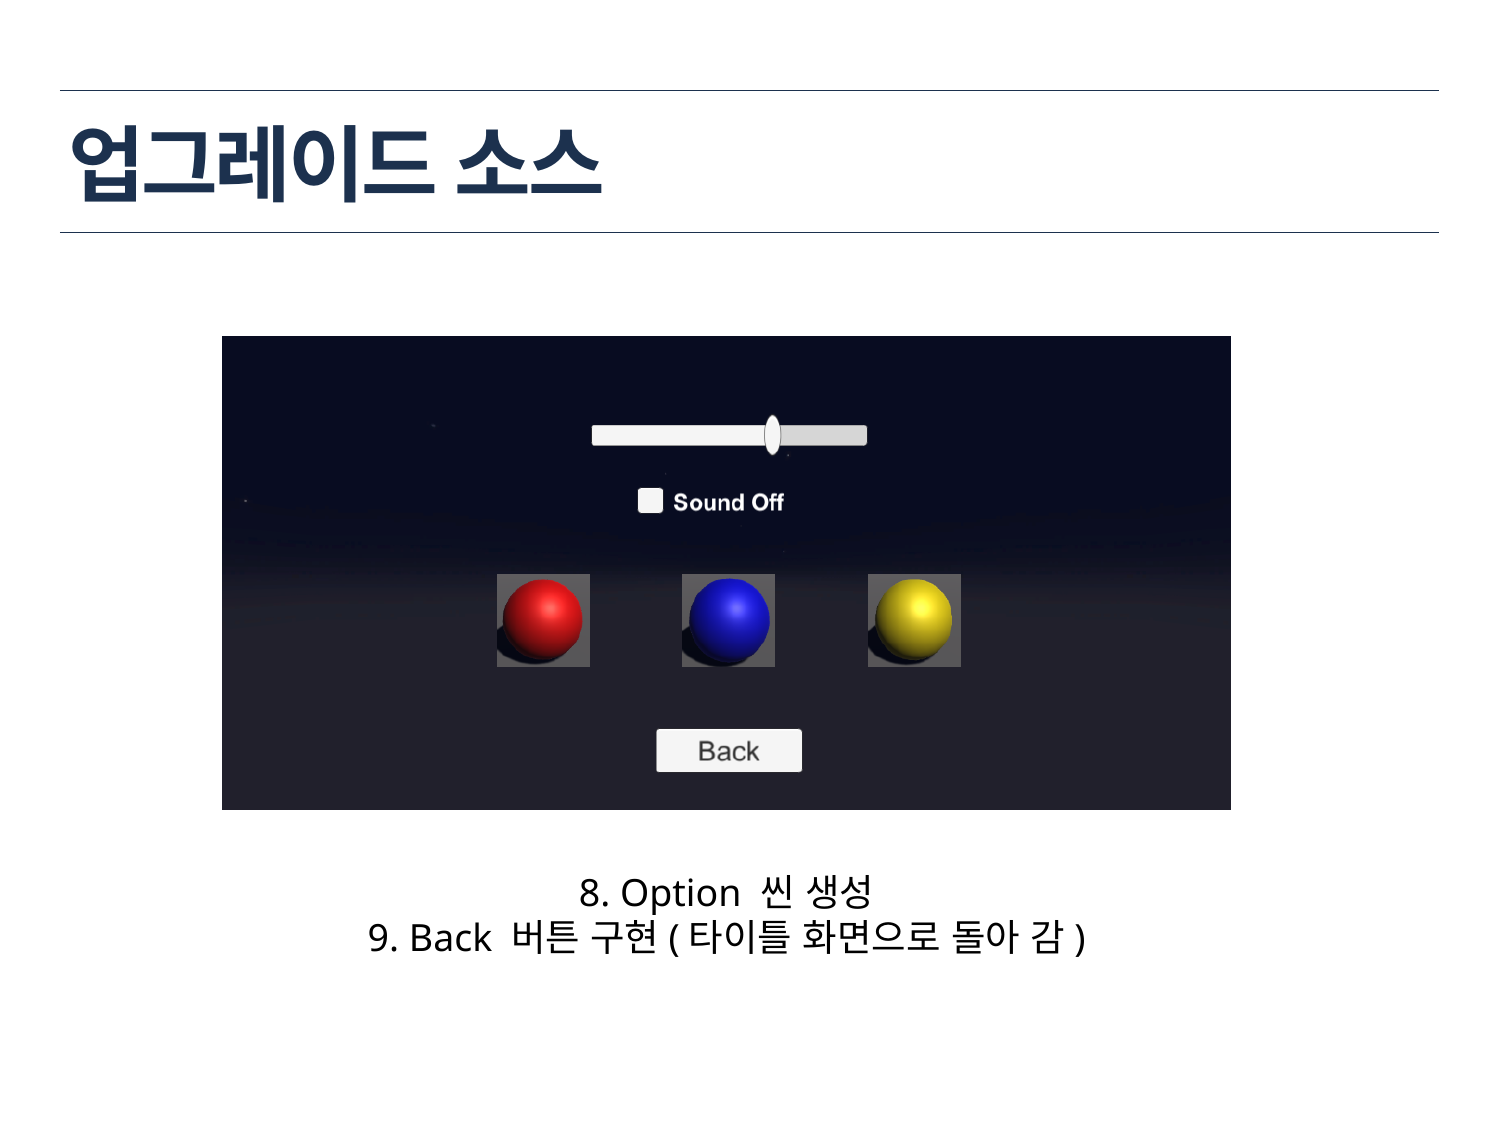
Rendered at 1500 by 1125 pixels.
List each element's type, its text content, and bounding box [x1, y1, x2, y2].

title 업그레이드 소스 [53, 114, 701, 211]
text_box 8. Option 씬 생성 9. Back 버튼 구현(타이틀 화면으로 돌아 감) [327, 861, 1126, 967]
picture [222, 336, 1231, 810]
